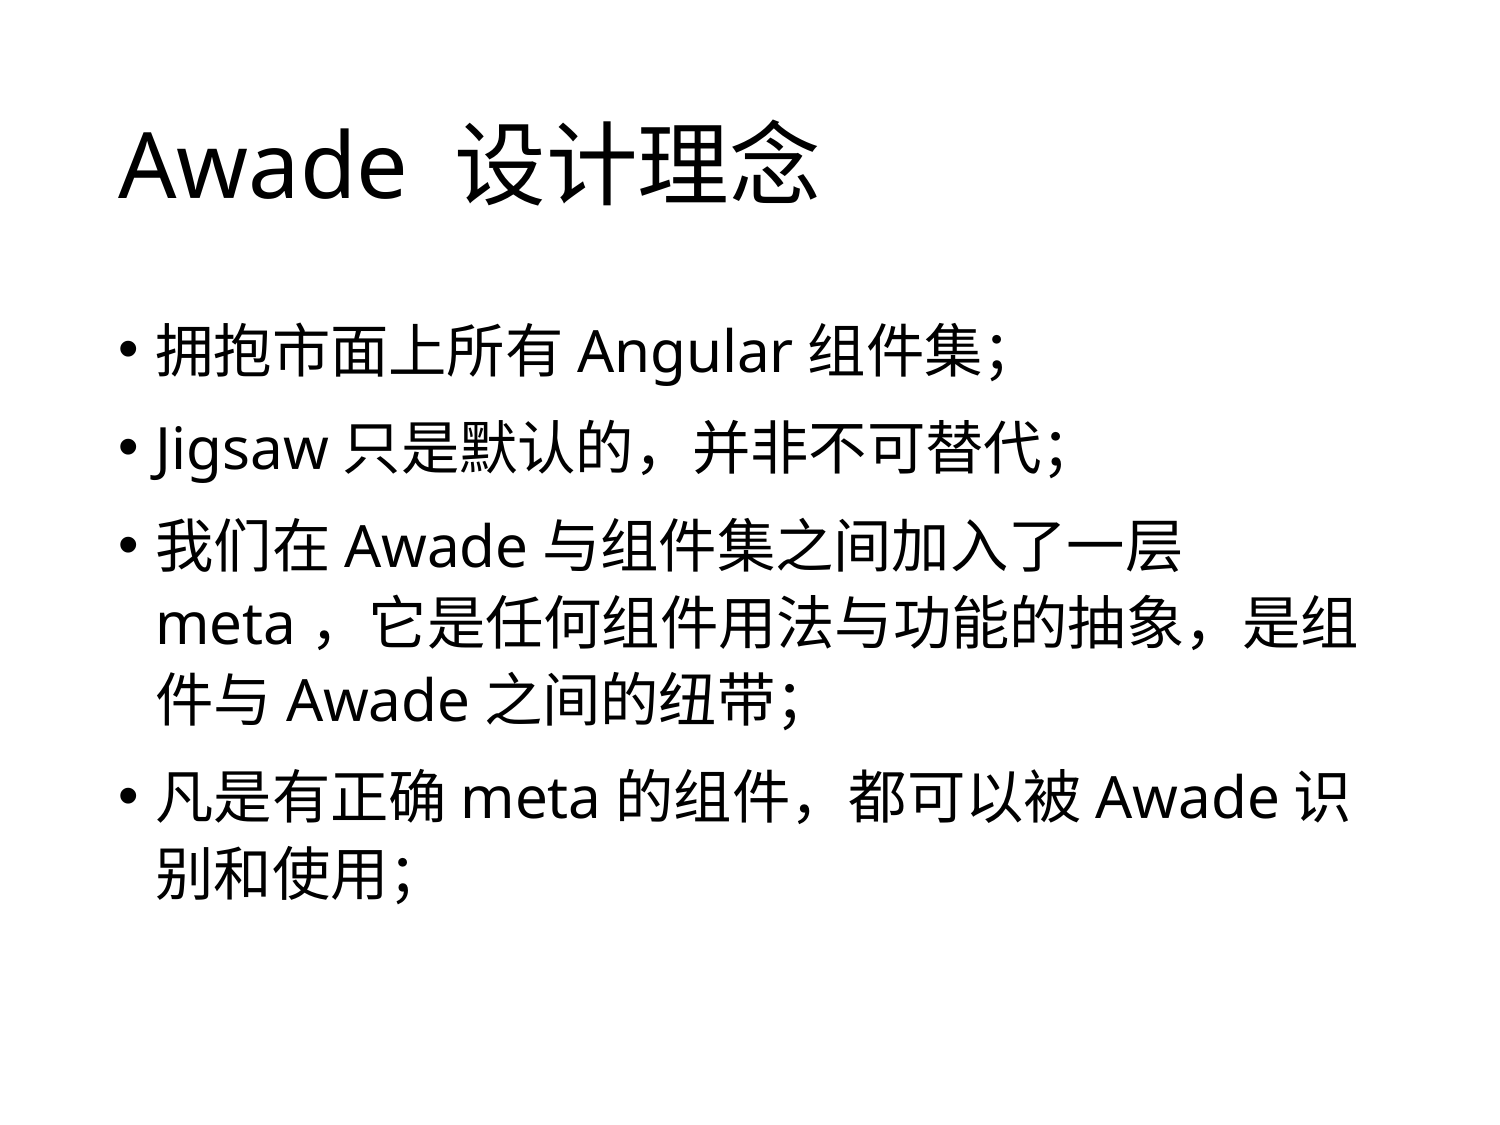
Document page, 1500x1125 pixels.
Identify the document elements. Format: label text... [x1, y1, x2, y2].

list 拥抱市面上所有Angular组件集； Jigsaw只是默认的，并非不可替代； 我们在Awade与组件集之间加入了一层meta，它是任何组件用法与功能的抽象，是组件与Awade之间的纽带； 凡是有正确meta的组件，都可以被Awade识别和使用； [103, 299, 1397, 978]
title Awade 设计理念 [103, 59, 1397, 278]
